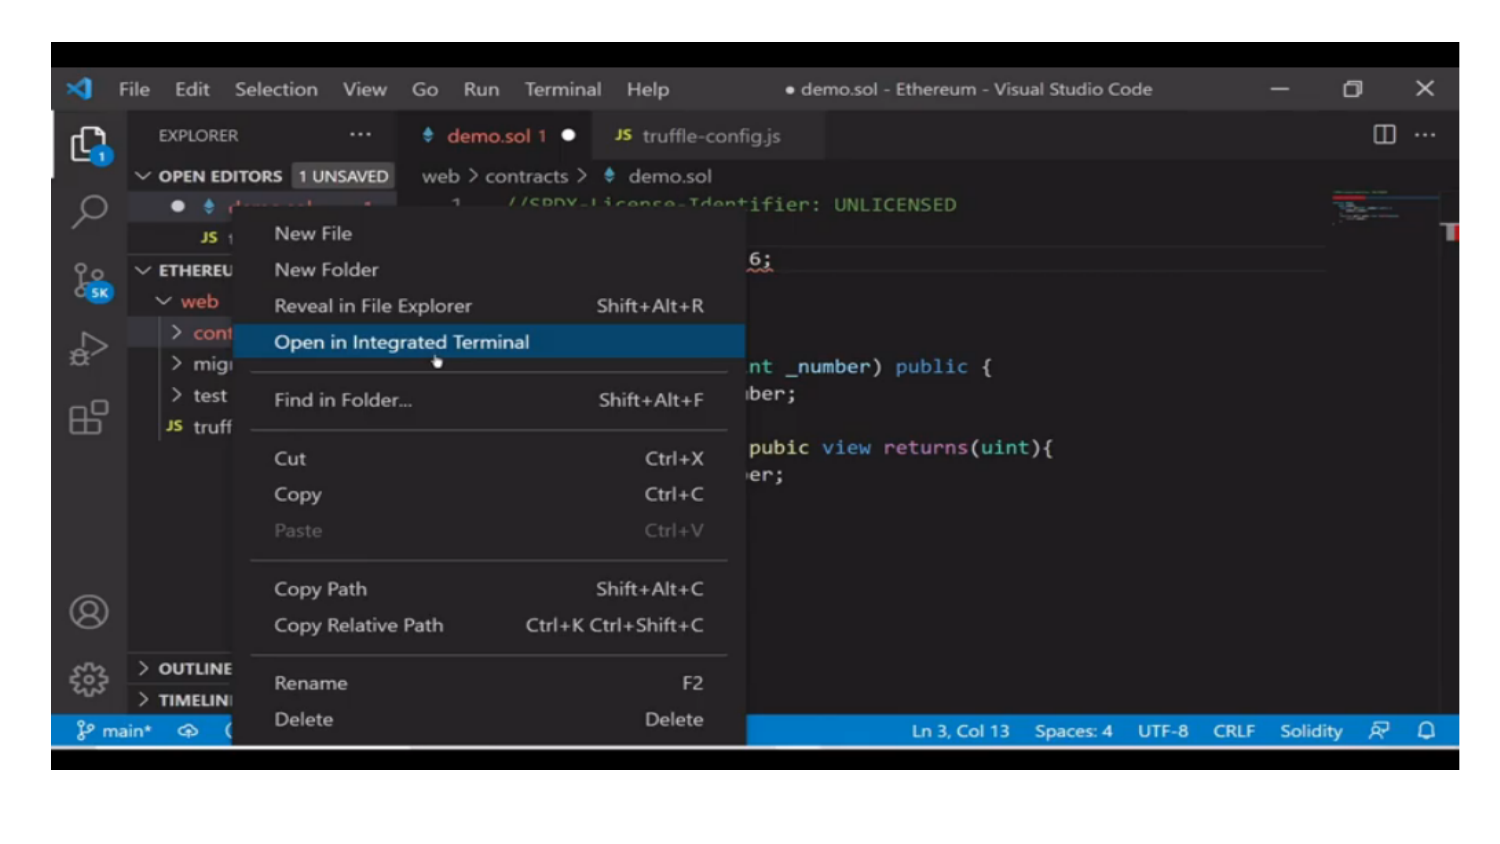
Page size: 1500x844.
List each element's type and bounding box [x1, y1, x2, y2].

picture [50, 42, 1460, 770]
